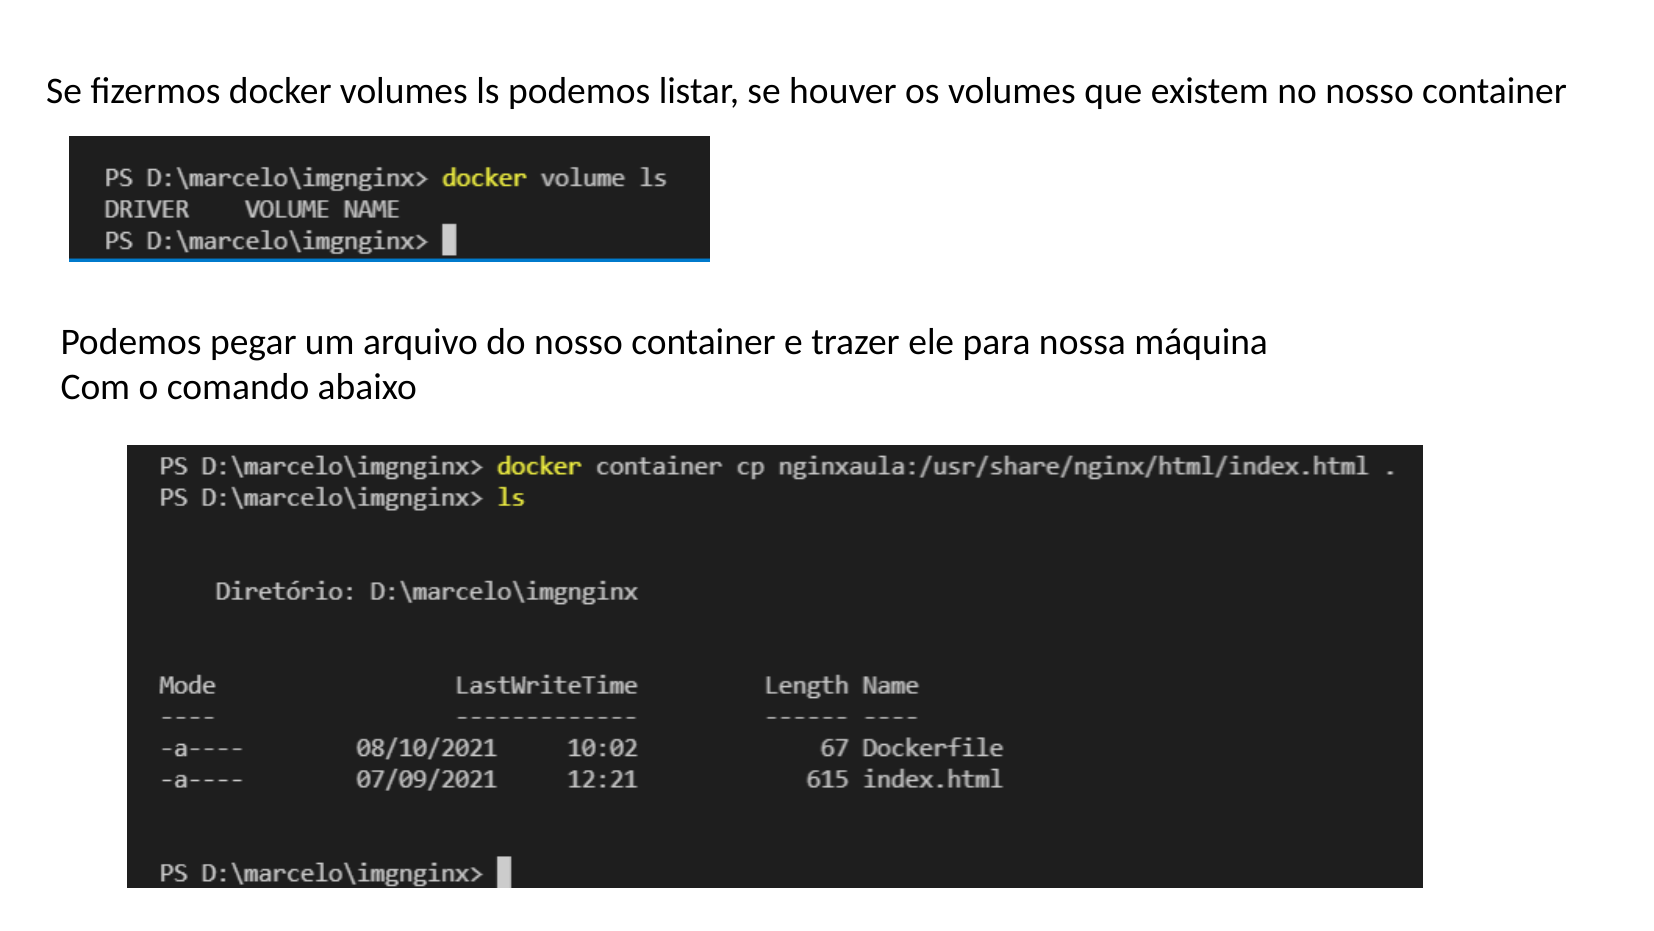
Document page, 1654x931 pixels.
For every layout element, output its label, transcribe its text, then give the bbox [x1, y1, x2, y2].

picture [127, 444, 1423, 888]
picture [68, 136, 711, 263]
text_box Podemos pegar um arquivo do nosso container e trazer ele para nossa máquina Com o comando abaixo [45, 309, 1581, 415]
text_box Se fizermos docker volumes ls podemos listar, se houver os volumes que existem no nosso container [31, 58, 1595, 119]
